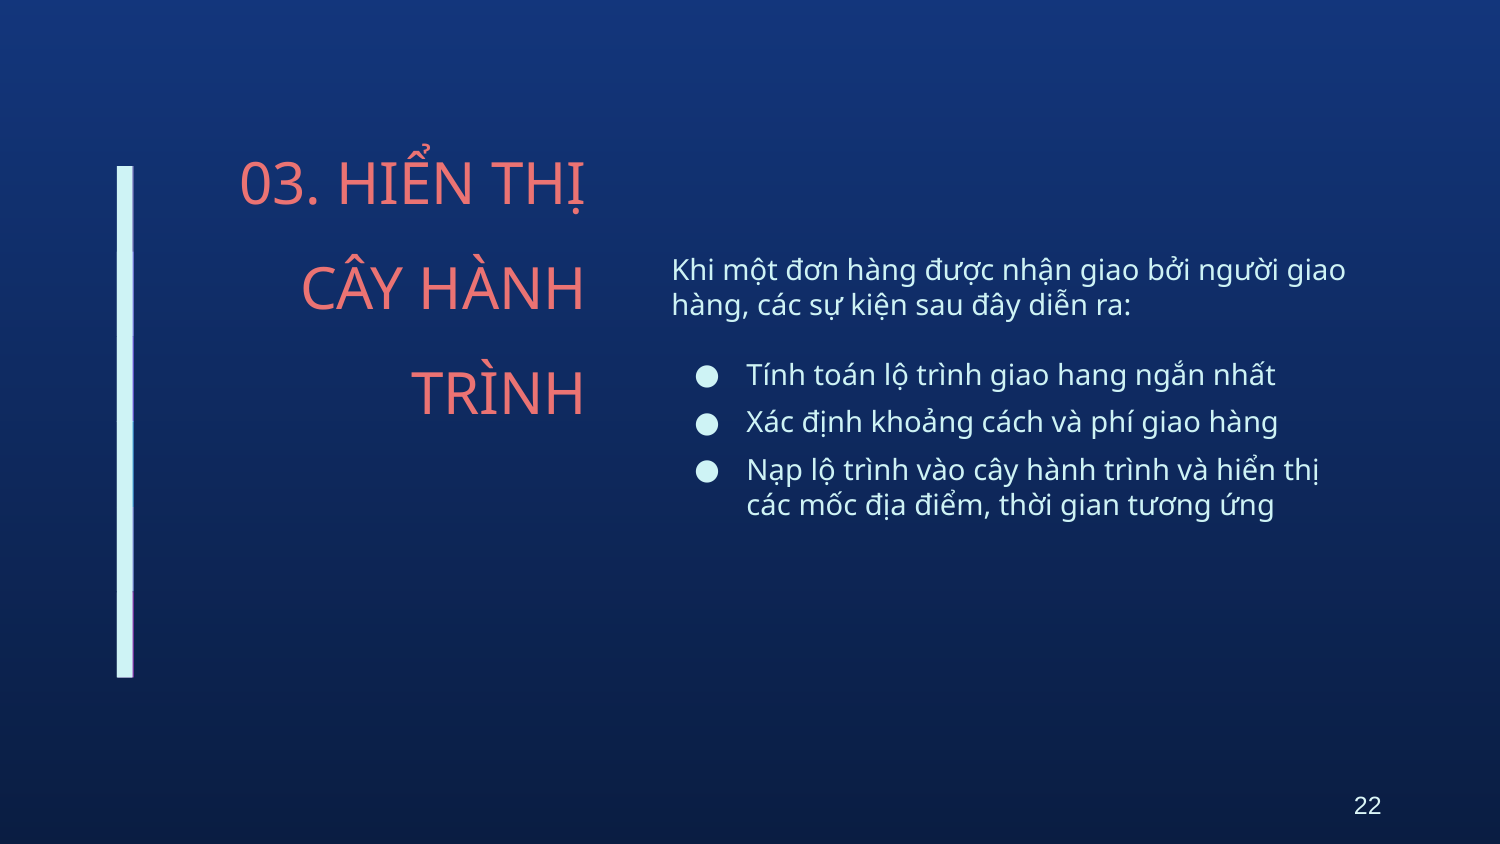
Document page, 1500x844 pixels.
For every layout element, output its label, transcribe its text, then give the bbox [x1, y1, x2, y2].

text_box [116, 165, 133, 678]
title 03. HIỂN THỊ CÂY HÀNH TRÌNH [172, 277, 602, 442]
slide_number 22 [1059, 782, 1397, 828]
list Khi một đơn hàng được nhận giao bởi người giao hàng, các sự kiện sau đây diễn ra: Tính toán lộ trình giao hang ngắn nhất Xác định khoảng cách và phí giao hàng Nạp lộ trình vào cây hành trình và hiển thị các mốc địa điểm, thời gian tương ứng [656, 236, 1382, 608]
